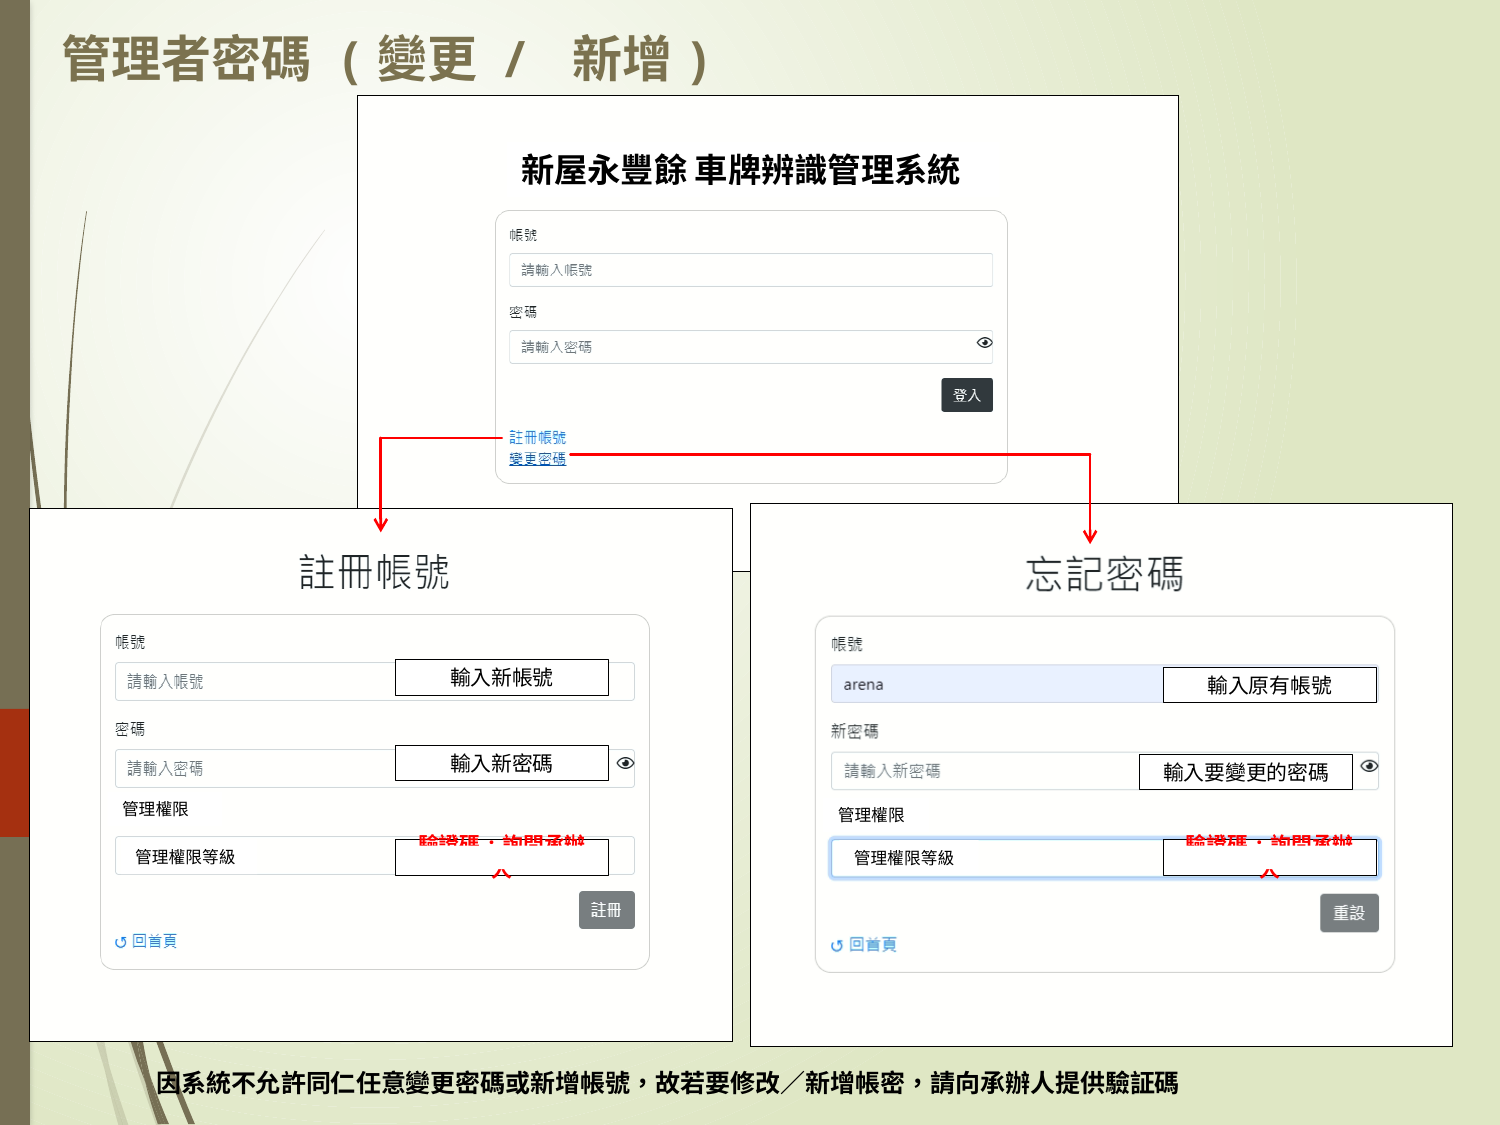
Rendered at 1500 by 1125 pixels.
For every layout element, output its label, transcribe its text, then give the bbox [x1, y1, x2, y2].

picture [29, 94, 1454, 1047]
text_box 因系統不允許同仁任意變更密碼或新增帳號，故若要修改／新增帳密，請向承辦人提供驗証碼 [141, 1059, 1323, 1105]
text_box 管理者密碼 (變更 / 新增) [47, 0, 998, 95]
